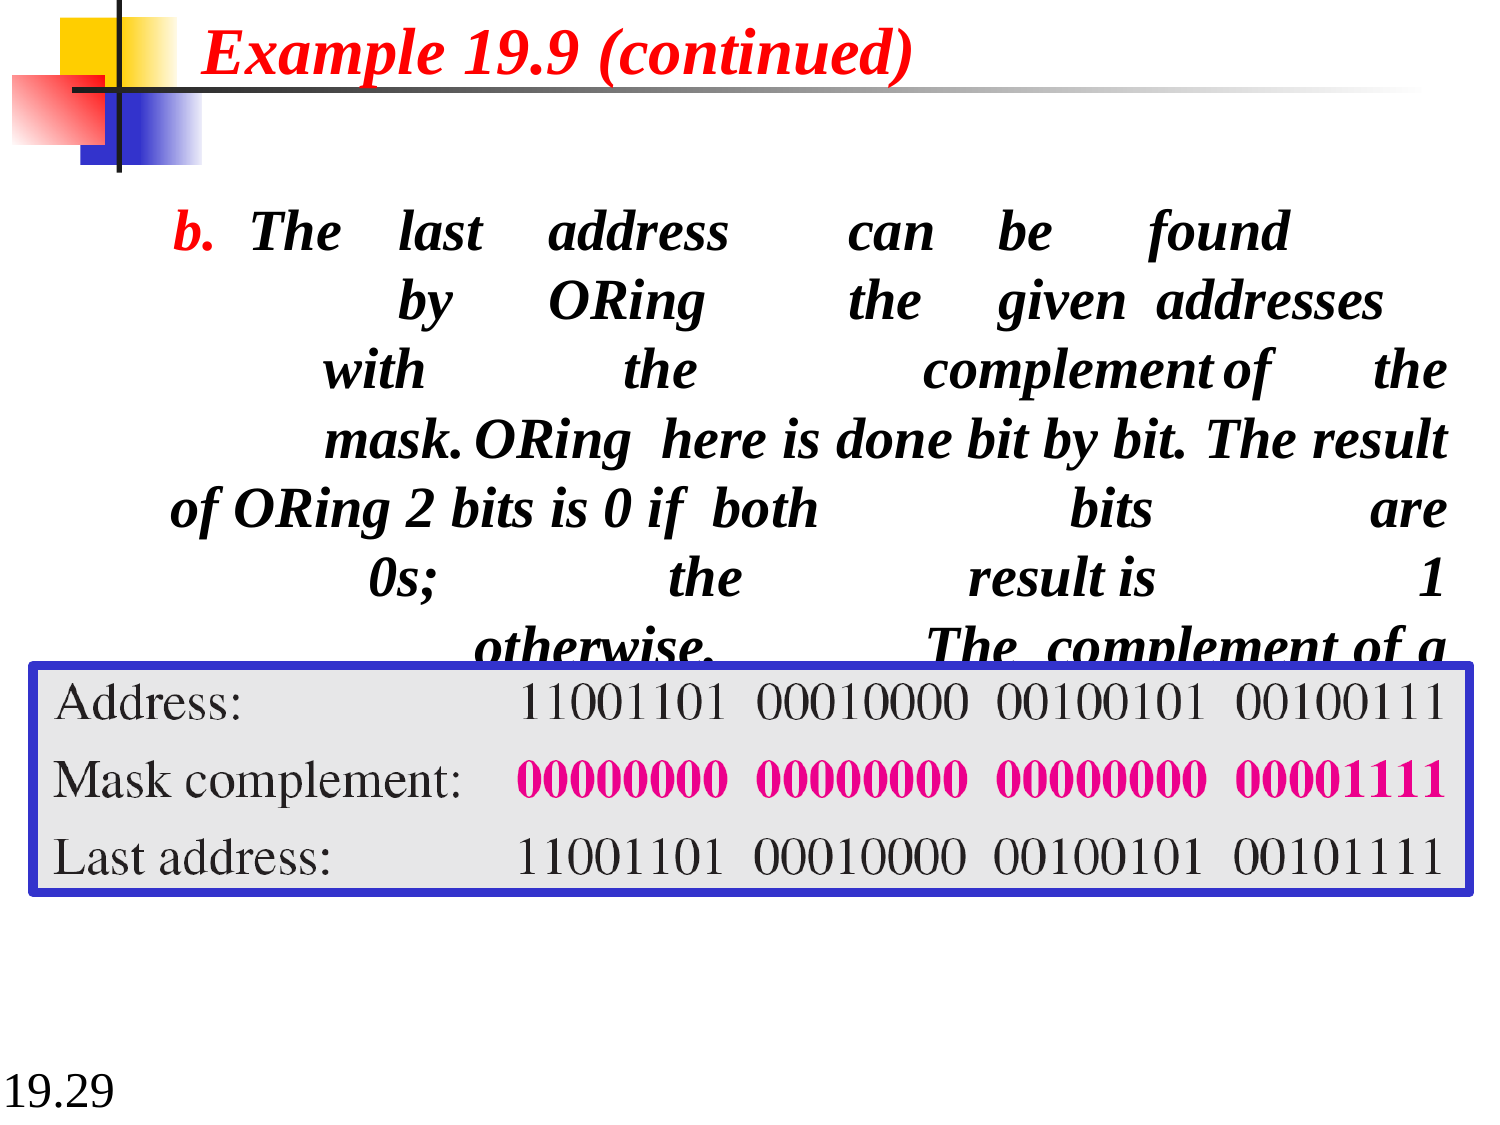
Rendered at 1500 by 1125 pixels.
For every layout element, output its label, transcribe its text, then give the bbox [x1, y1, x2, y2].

picture [12, 17, 198, 165]
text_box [27, 660, 1475, 898]
text_box 19.29 [0, 1060, 121, 1125]
text_box b. The last address can be found by ORing the given addresses with the complement of the mask. ORing here is done bit by bit. The result of ORing 2 bits is 0 if both bits are 0s; the result is 1 otherwise. The complement of a number is found by changing each 1 to 0 and each 0 to 1. [50, 193, 1449, 659]
picture [918, 87, 1422, 93]
title Example 19.9 (continued) [198, 5, 918, 196]
